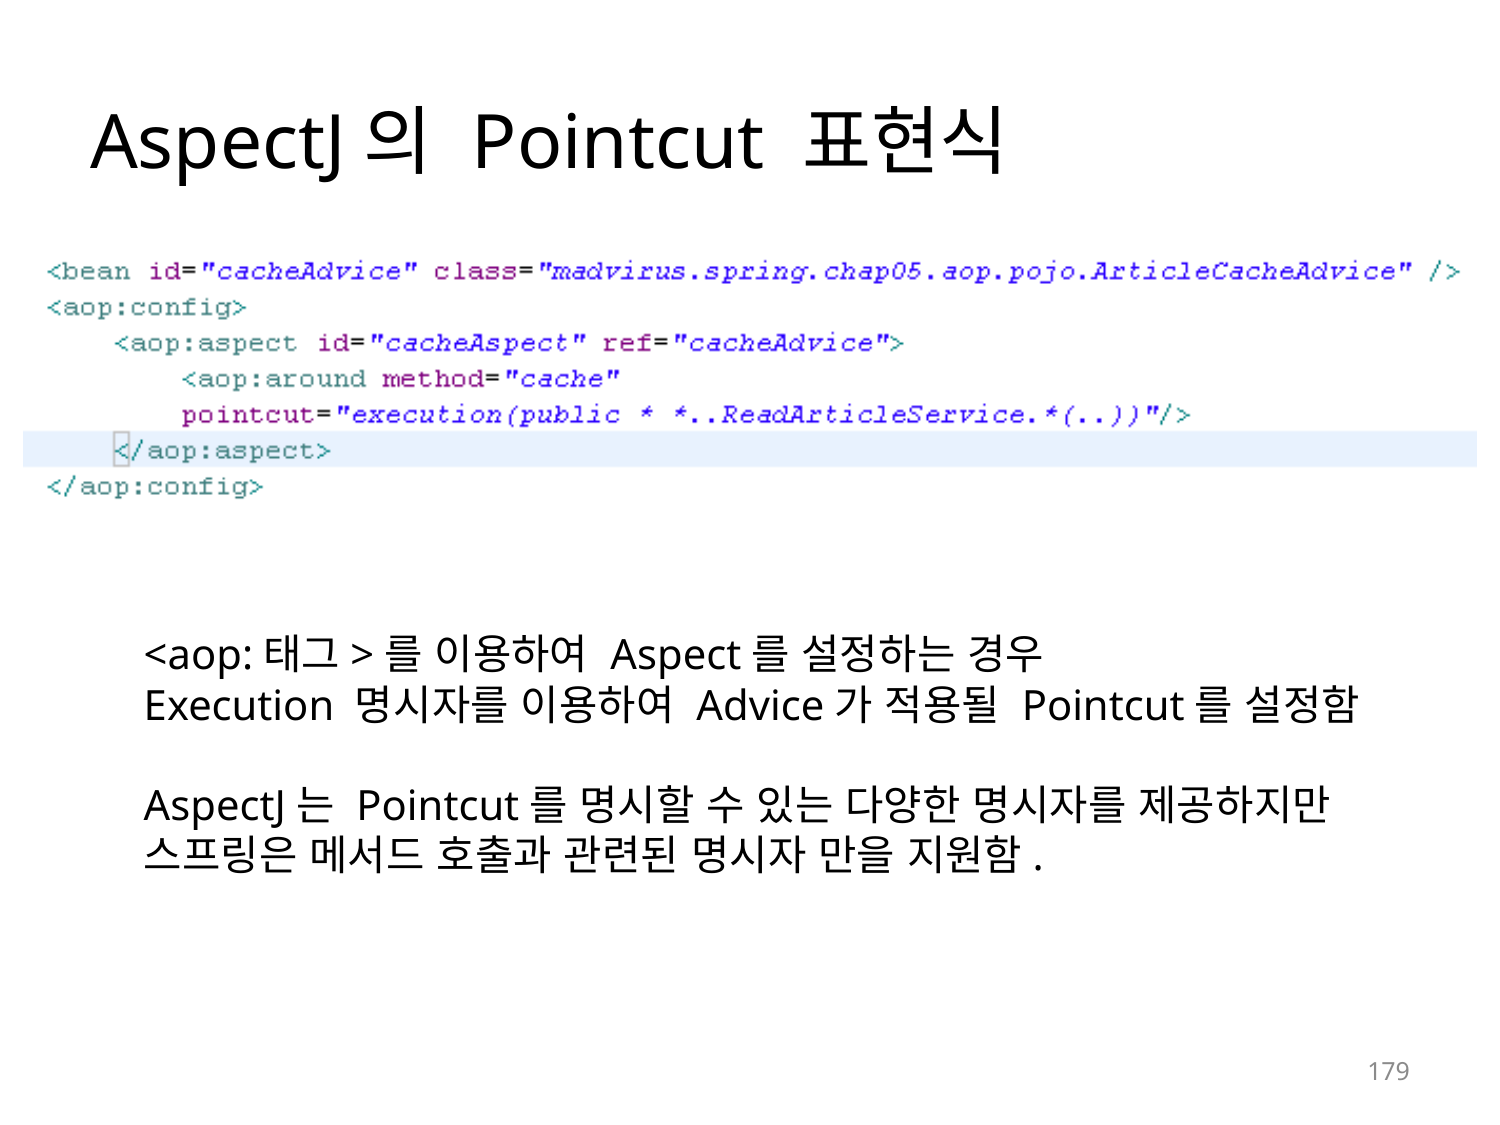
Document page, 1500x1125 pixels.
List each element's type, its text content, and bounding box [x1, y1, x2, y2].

picture [23, 245, 1477, 516]
text_box <aop:태그>를 이용하여 Aspect를 설정하는 경우 Execution 명시자를 이용하여 Advice가 적용될 Pointcut를 설정함 AspectJ는 Pointcut를 명시할 수 있는 다양한 명시자를 제공하지만 스프링은 메서드 호출과 관련된 명시자 만을 지원함. [128, 621, 1400, 936]
slide_number 179 [1074, 1042, 1425, 1103]
title AspectJ의 Pointcut 표현식 [75, 45, 1425, 233]
